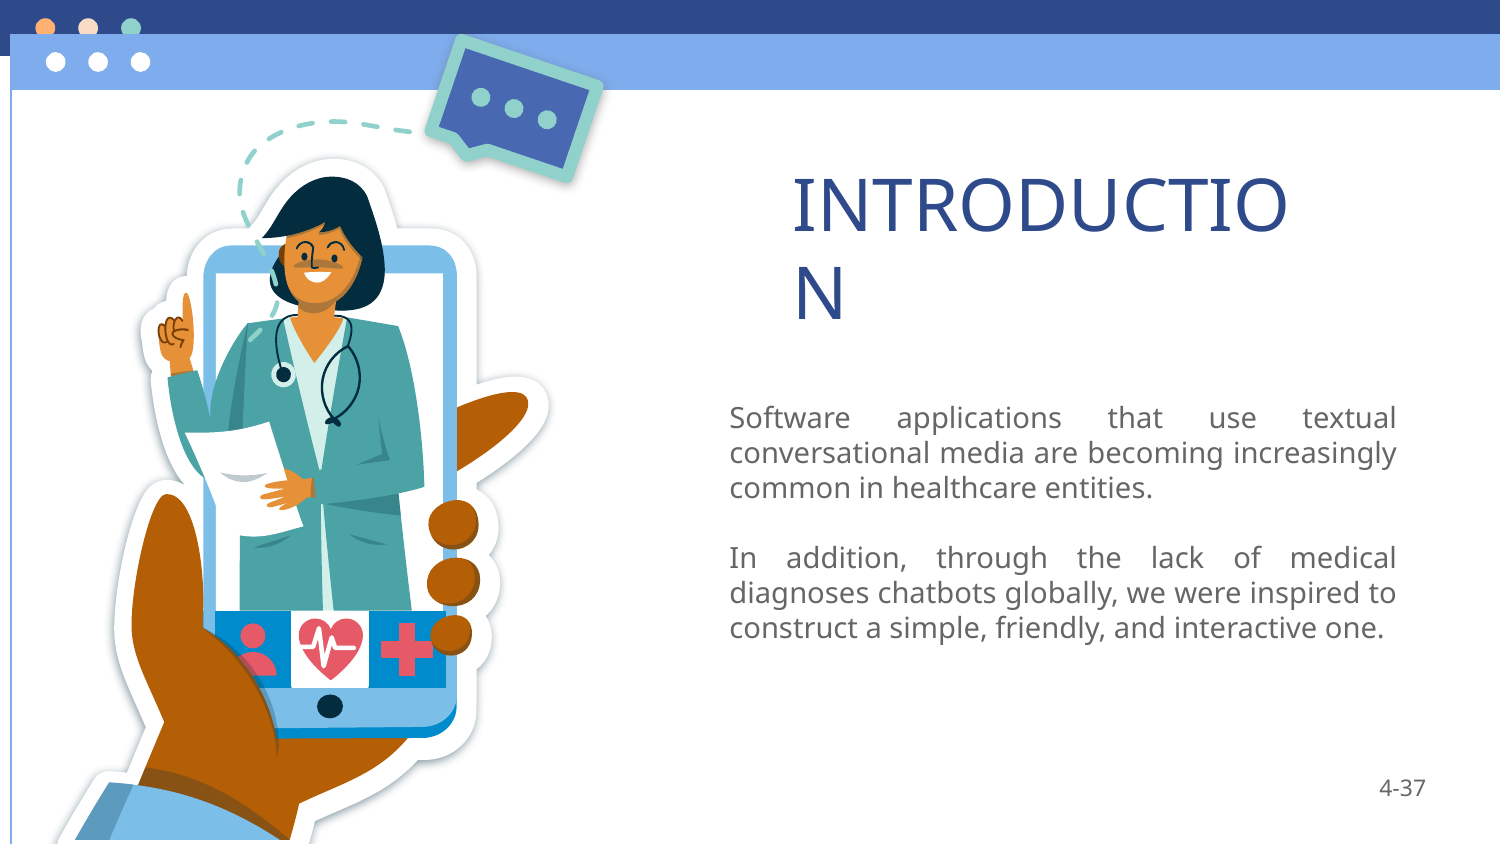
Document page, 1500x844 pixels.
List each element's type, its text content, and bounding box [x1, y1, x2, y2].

text_box 4-37 [1318, 748, 1488, 826]
text_box [250, 121, 436, 157]
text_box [56, 158, 551, 844]
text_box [441, 60, 586, 157]
title INTRODUCTION [777, 209, 1349, 349]
subtitle Software applications that use textual conversational media are becoming increasingly common in healthcare entities. In addition, through the lack of medical diagnoses chatbots globally, we were inspired to construct a simple, friendly, and interactive one. [714, 384, 1413, 687]
